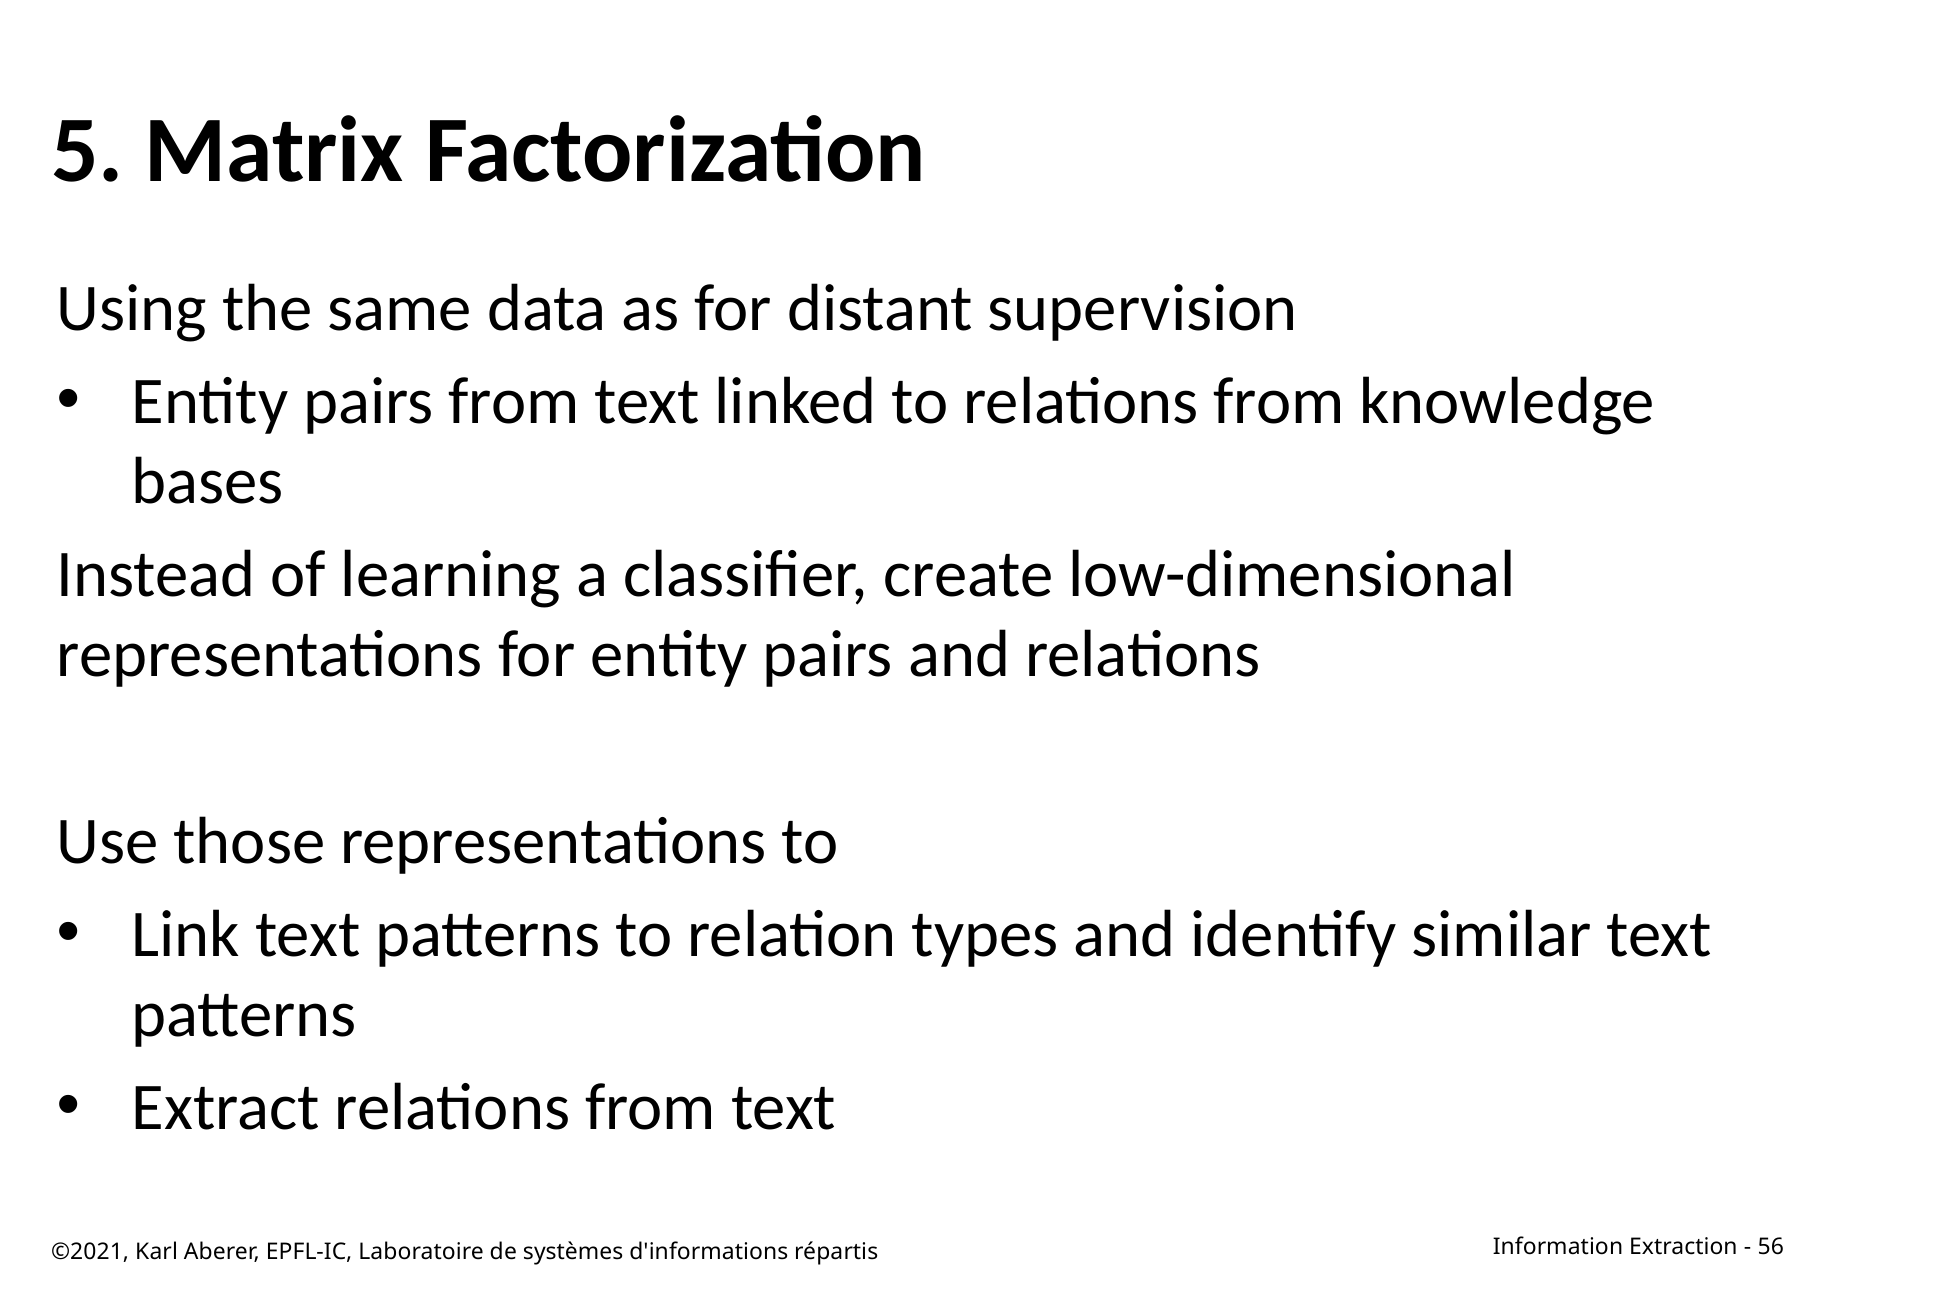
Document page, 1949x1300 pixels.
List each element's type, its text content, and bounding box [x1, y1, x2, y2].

list Using the same data as for distant supervision Entity pairs from text linked to relations from knowledge bases Instead of learning a classifier, create low-dimensional representations for entity pairs and relations Use those representations to Link text patterns to relation types and identify similar text patterns Extract relations from text [37, 253, 1809, 1208]
footer ©2021, Karl Aberer, EPFL-IC, Laboratoire de systèmes d'informations répartis [32, 1227, 1284, 1271]
title 5. Matrix Factorization [32, 57, 1803, 232]
